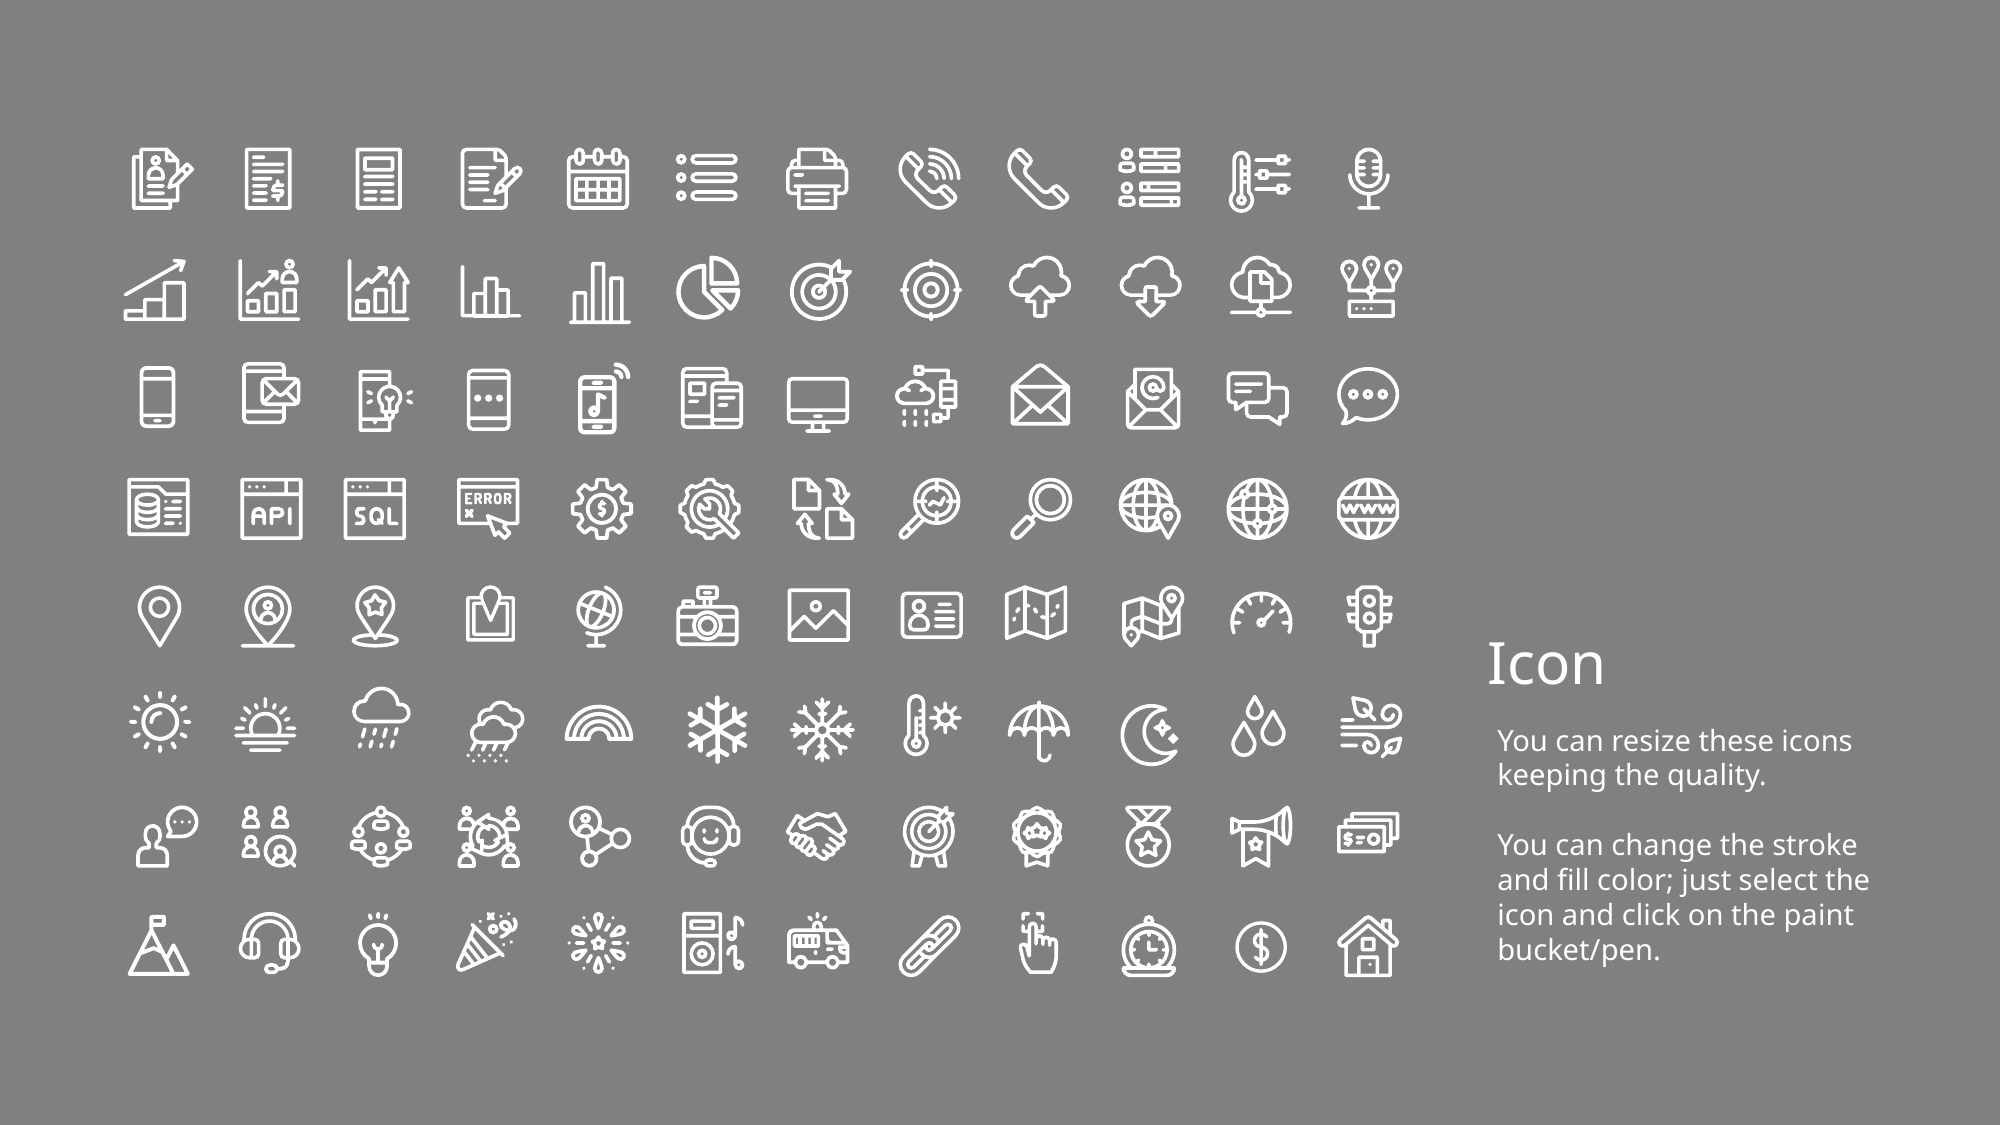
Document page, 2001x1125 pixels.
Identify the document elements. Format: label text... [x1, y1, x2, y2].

text_box [898, 915, 961, 978]
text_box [135, 804, 199, 869]
text_box Icon [1472, 618, 1913, 704]
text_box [237, 257, 302, 322]
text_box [1335, 365, 1400, 426]
text_box [238, 911, 301, 975]
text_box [348, 804, 413, 868]
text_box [1338, 694, 1404, 759]
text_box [1124, 366, 1181, 431]
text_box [569, 476, 634, 541]
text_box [899, 590, 964, 639]
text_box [465, 367, 511, 432]
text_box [354, 146, 403, 211]
text_box [568, 261, 632, 325]
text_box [356, 910, 400, 977]
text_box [130, 146, 195, 211]
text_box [1227, 149, 1291, 214]
text_box [123, 280, 186, 321]
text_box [902, 692, 963, 758]
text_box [126, 476, 191, 536]
text_box [127, 914, 190, 976]
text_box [240, 804, 297, 868]
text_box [243, 146, 293, 211]
text_box [460, 264, 522, 318]
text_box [790, 476, 856, 542]
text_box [1335, 476, 1400, 541]
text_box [465, 699, 526, 763]
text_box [454, 910, 519, 972]
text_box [1229, 590, 1294, 635]
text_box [239, 584, 296, 649]
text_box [898, 257, 963, 322]
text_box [1117, 146, 1181, 209]
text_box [136, 584, 182, 649]
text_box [1124, 804, 1171, 869]
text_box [1009, 476, 1074, 541]
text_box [575, 584, 623, 649]
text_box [576, 361, 632, 435]
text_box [456, 804, 521, 868]
text_box [1010, 363, 1071, 426]
text_box [1011, 805, 1063, 868]
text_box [897, 146, 961, 211]
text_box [1230, 693, 1286, 758]
text_box [466, 585, 515, 642]
text_box [789, 697, 855, 763]
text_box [674, 152, 738, 202]
text_box [242, 362, 301, 425]
text_box You can resize these icons keeping the quality. You can change the stroke and fill color; just select the icon and click on the paint bucket/pen. [1482, 714, 1913, 974]
text_box [1007, 700, 1071, 763]
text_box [679, 804, 741, 869]
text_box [785, 910, 851, 970]
text_box [1007, 147, 1070, 210]
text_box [1003, 584, 1068, 641]
text_box [1008, 255, 1072, 318]
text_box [675, 254, 741, 321]
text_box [1335, 913, 1400, 978]
text_box [564, 704, 634, 741]
text_box [902, 805, 955, 868]
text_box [786, 587, 851, 642]
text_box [1119, 702, 1180, 767]
text_box [1226, 477, 1289, 540]
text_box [893, 363, 958, 428]
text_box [897, 476, 962, 541]
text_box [1234, 920, 1288, 974]
text_box [1119, 255, 1182, 318]
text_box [1121, 584, 1186, 649]
text_box [1229, 255, 1293, 318]
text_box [1017, 910, 1059, 976]
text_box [455, 476, 520, 541]
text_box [565, 146, 630, 211]
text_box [127, 689, 192, 754]
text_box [680, 910, 746, 975]
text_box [1338, 254, 1404, 319]
text_box [790, 258, 852, 321]
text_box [1225, 370, 1290, 427]
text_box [342, 476, 407, 541]
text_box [1345, 584, 1394, 649]
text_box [138, 364, 177, 429]
text_box [785, 811, 848, 862]
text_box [233, 695, 298, 752]
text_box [1346, 146, 1391, 211]
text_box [350, 584, 399, 649]
text_box [123, 258, 186, 297]
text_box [350, 685, 412, 750]
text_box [459, 146, 524, 211]
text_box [239, 476, 304, 541]
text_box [1117, 476, 1182, 541]
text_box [1120, 913, 1177, 978]
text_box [346, 257, 411, 322]
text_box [567, 804, 633, 869]
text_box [1228, 804, 1294, 869]
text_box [785, 375, 850, 434]
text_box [675, 584, 740, 647]
text_box [687, 695, 748, 764]
text_box [678, 477, 741, 540]
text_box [566, 910, 630, 975]
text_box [784, 146, 849, 211]
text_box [357, 368, 415, 433]
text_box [679, 365, 744, 430]
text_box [1335, 810, 1400, 855]
